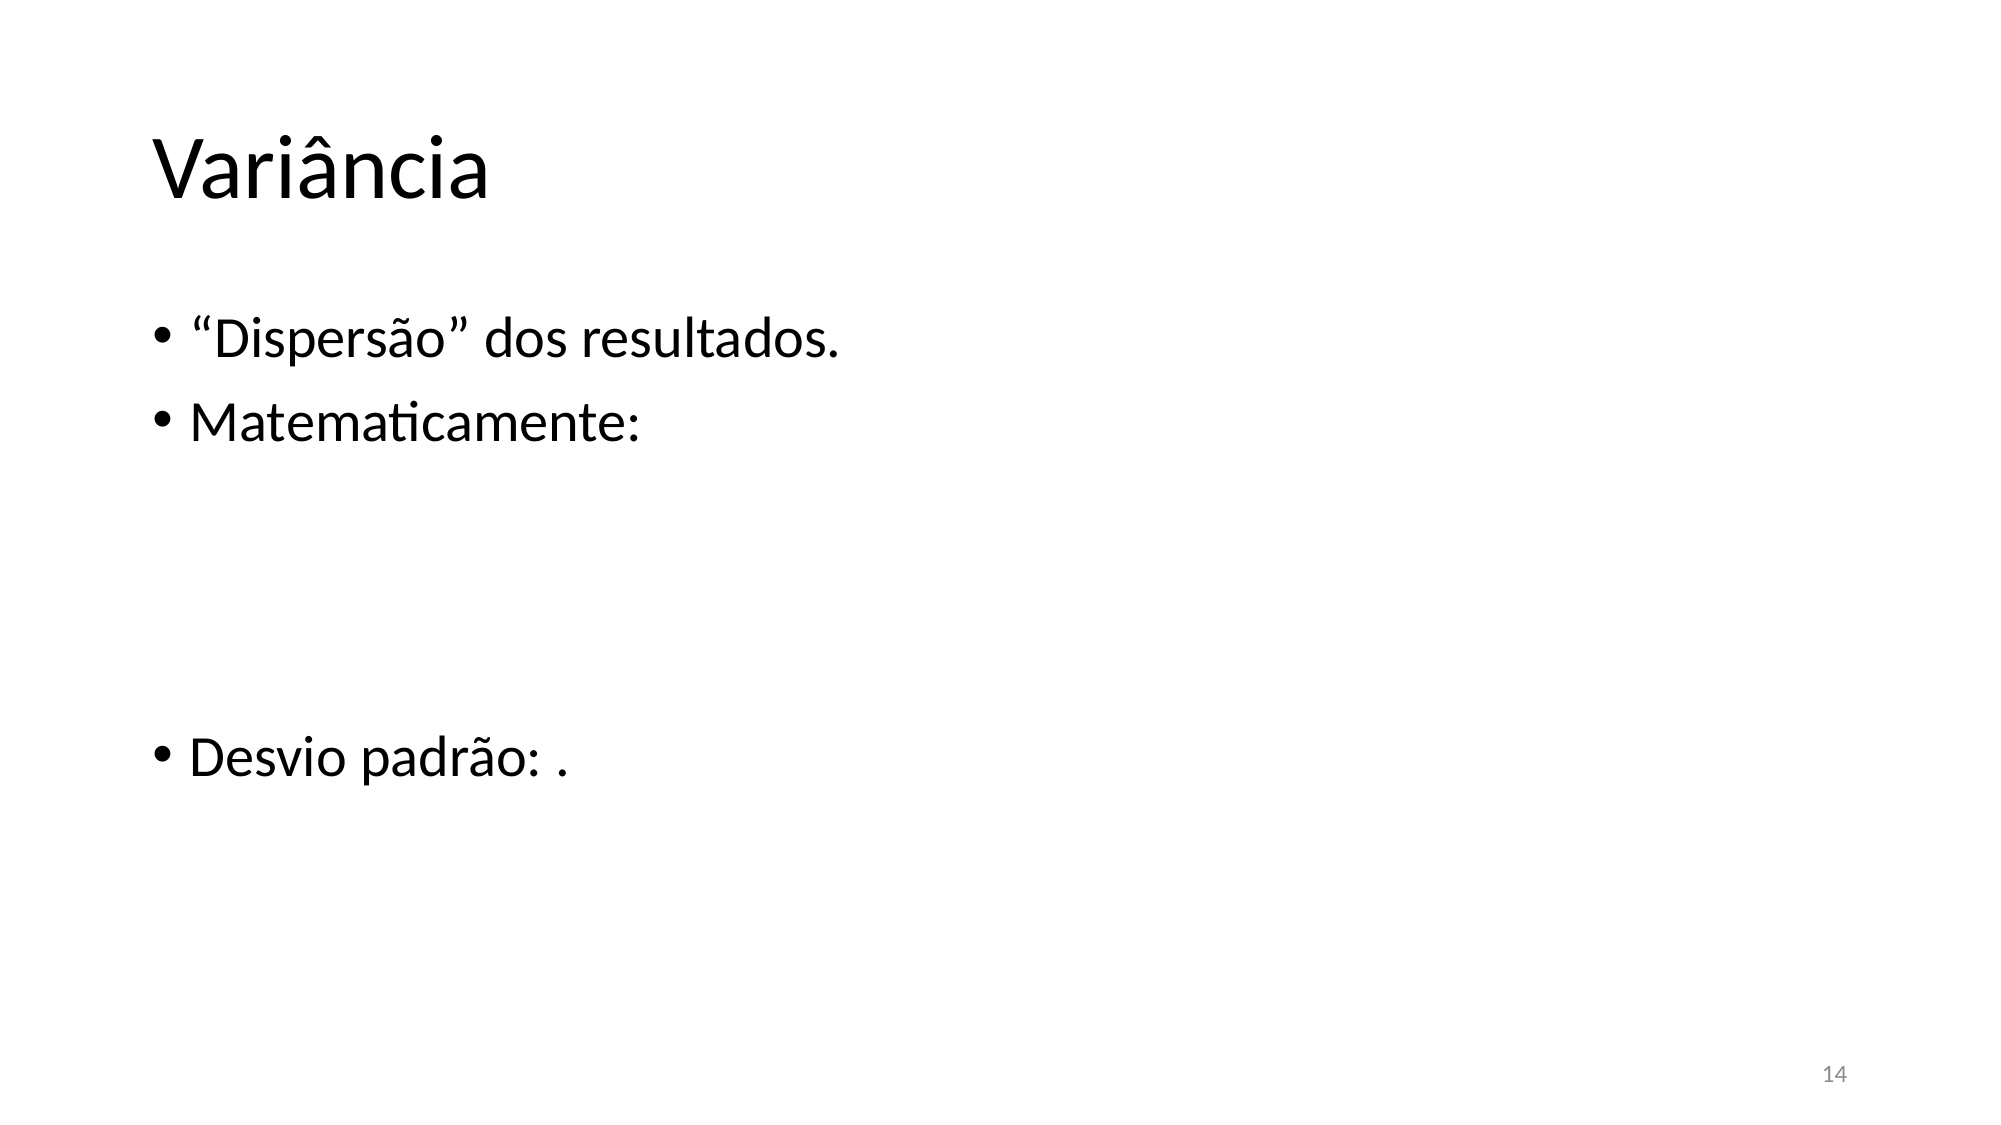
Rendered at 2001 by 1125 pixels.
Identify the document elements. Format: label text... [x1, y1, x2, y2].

title Variância [137, 59, 1863, 278]
slide_number 14 [1412, 1042, 1863, 1103]
